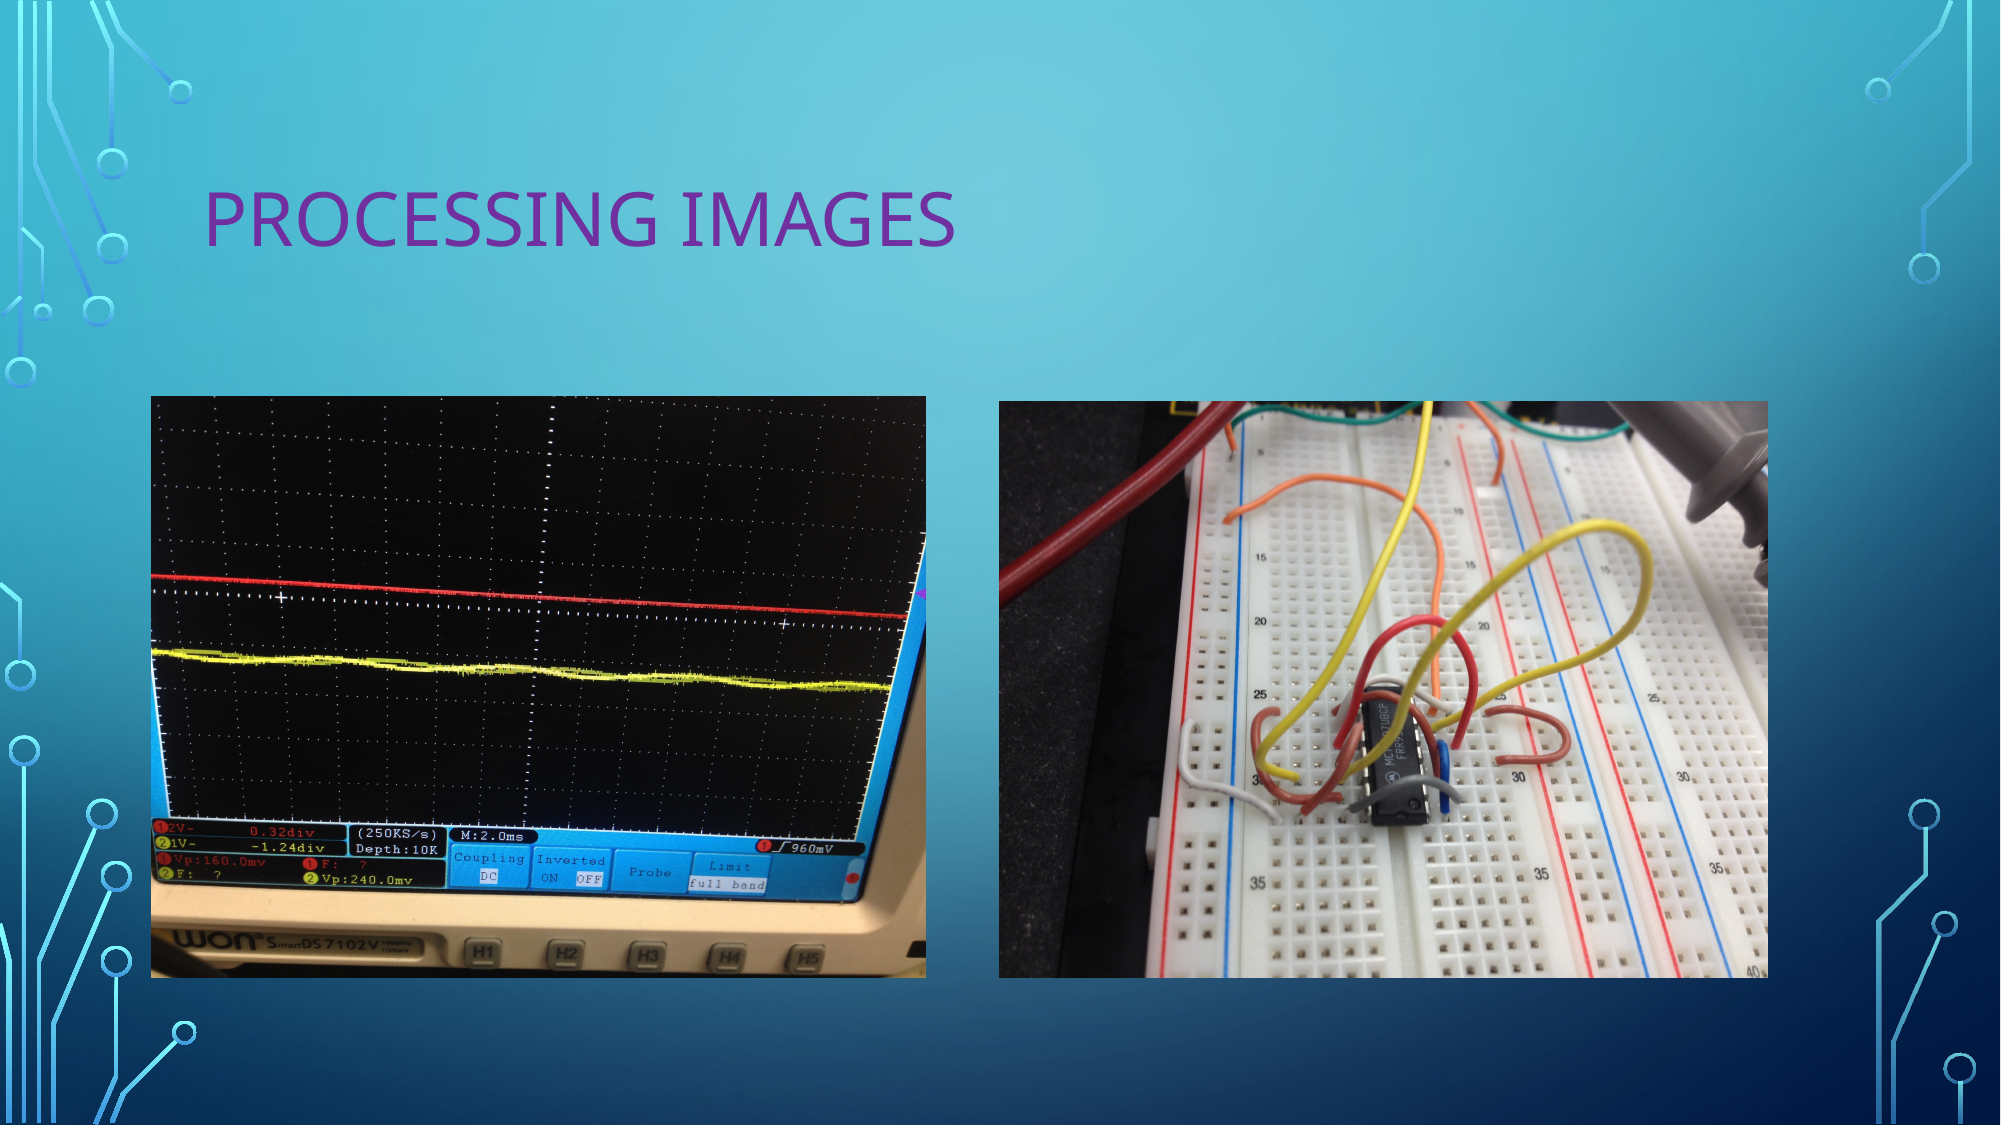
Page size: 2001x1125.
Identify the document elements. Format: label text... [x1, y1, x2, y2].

picture [999, 401, 1768, 978]
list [151, 396, 927, 978]
title ProcessING images [187, 101, 1813, 344]
